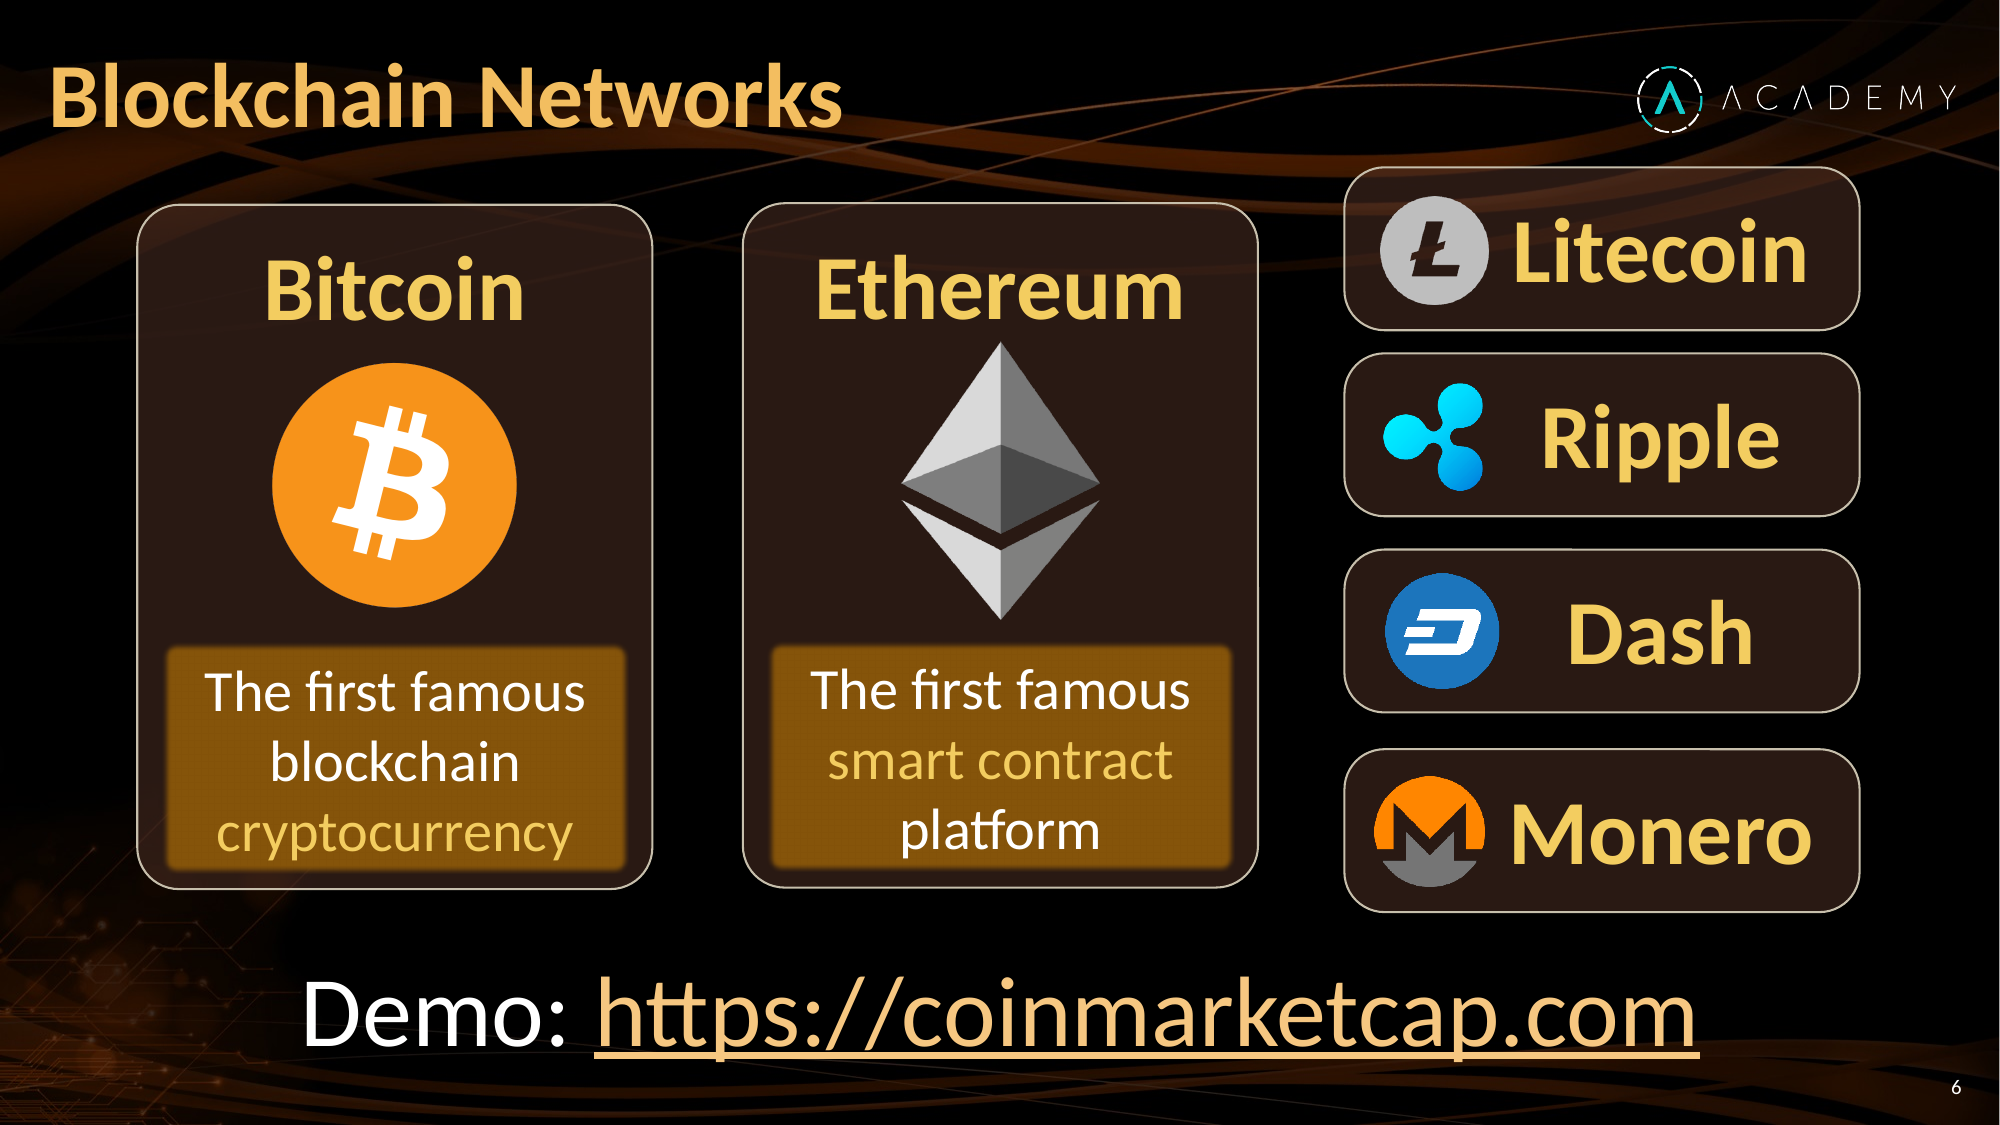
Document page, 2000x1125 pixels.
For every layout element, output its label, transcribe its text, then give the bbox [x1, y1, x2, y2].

slide_number 6 [1897, 1070, 1968, 1103]
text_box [1344, 548, 1860, 714]
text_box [742, 192, 1258, 899]
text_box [137, 193, 653, 900]
picture [0, 0, 2000, 1125]
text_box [1344, 174, 1860, 323]
text_box Demo: https://coinmarketcap.com [285, 938, 1715, 1074]
title Blockchain Networks [30, 6, 1602, 189]
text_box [1344, 748, 1860, 913]
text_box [1344, 352, 1860, 517]
